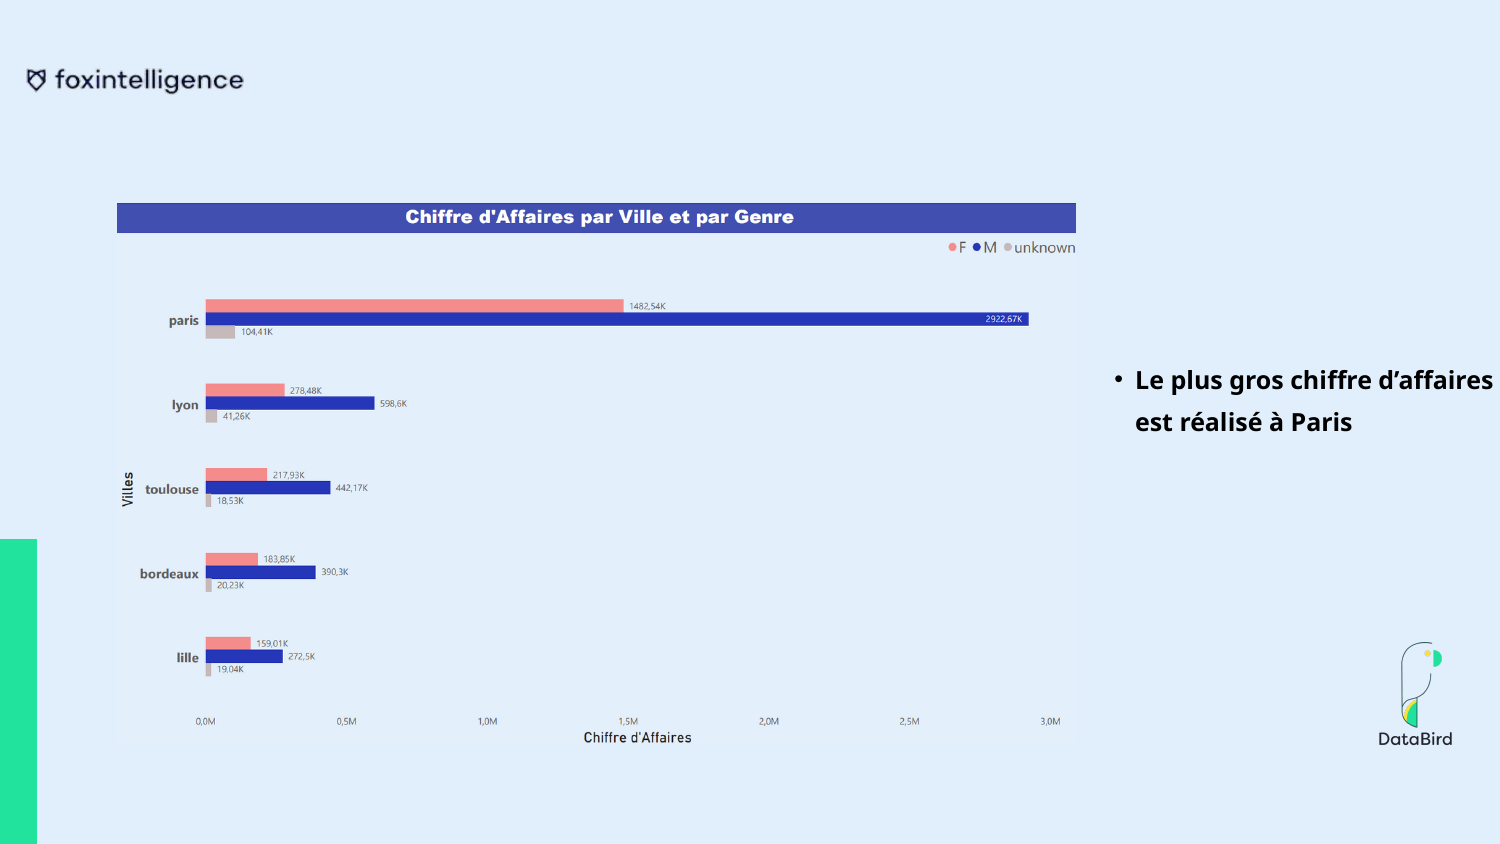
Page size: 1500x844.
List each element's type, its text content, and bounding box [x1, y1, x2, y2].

text_box Le plus gros chiffre d’affaires est réalisé à Paris [1093, 352, 1500, 479]
text_box [0, 539, 37, 844]
text_box [1364, 642, 1468, 760]
text_box [0, 35, 261, 134]
text_box [113, 200, 1080, 747]
